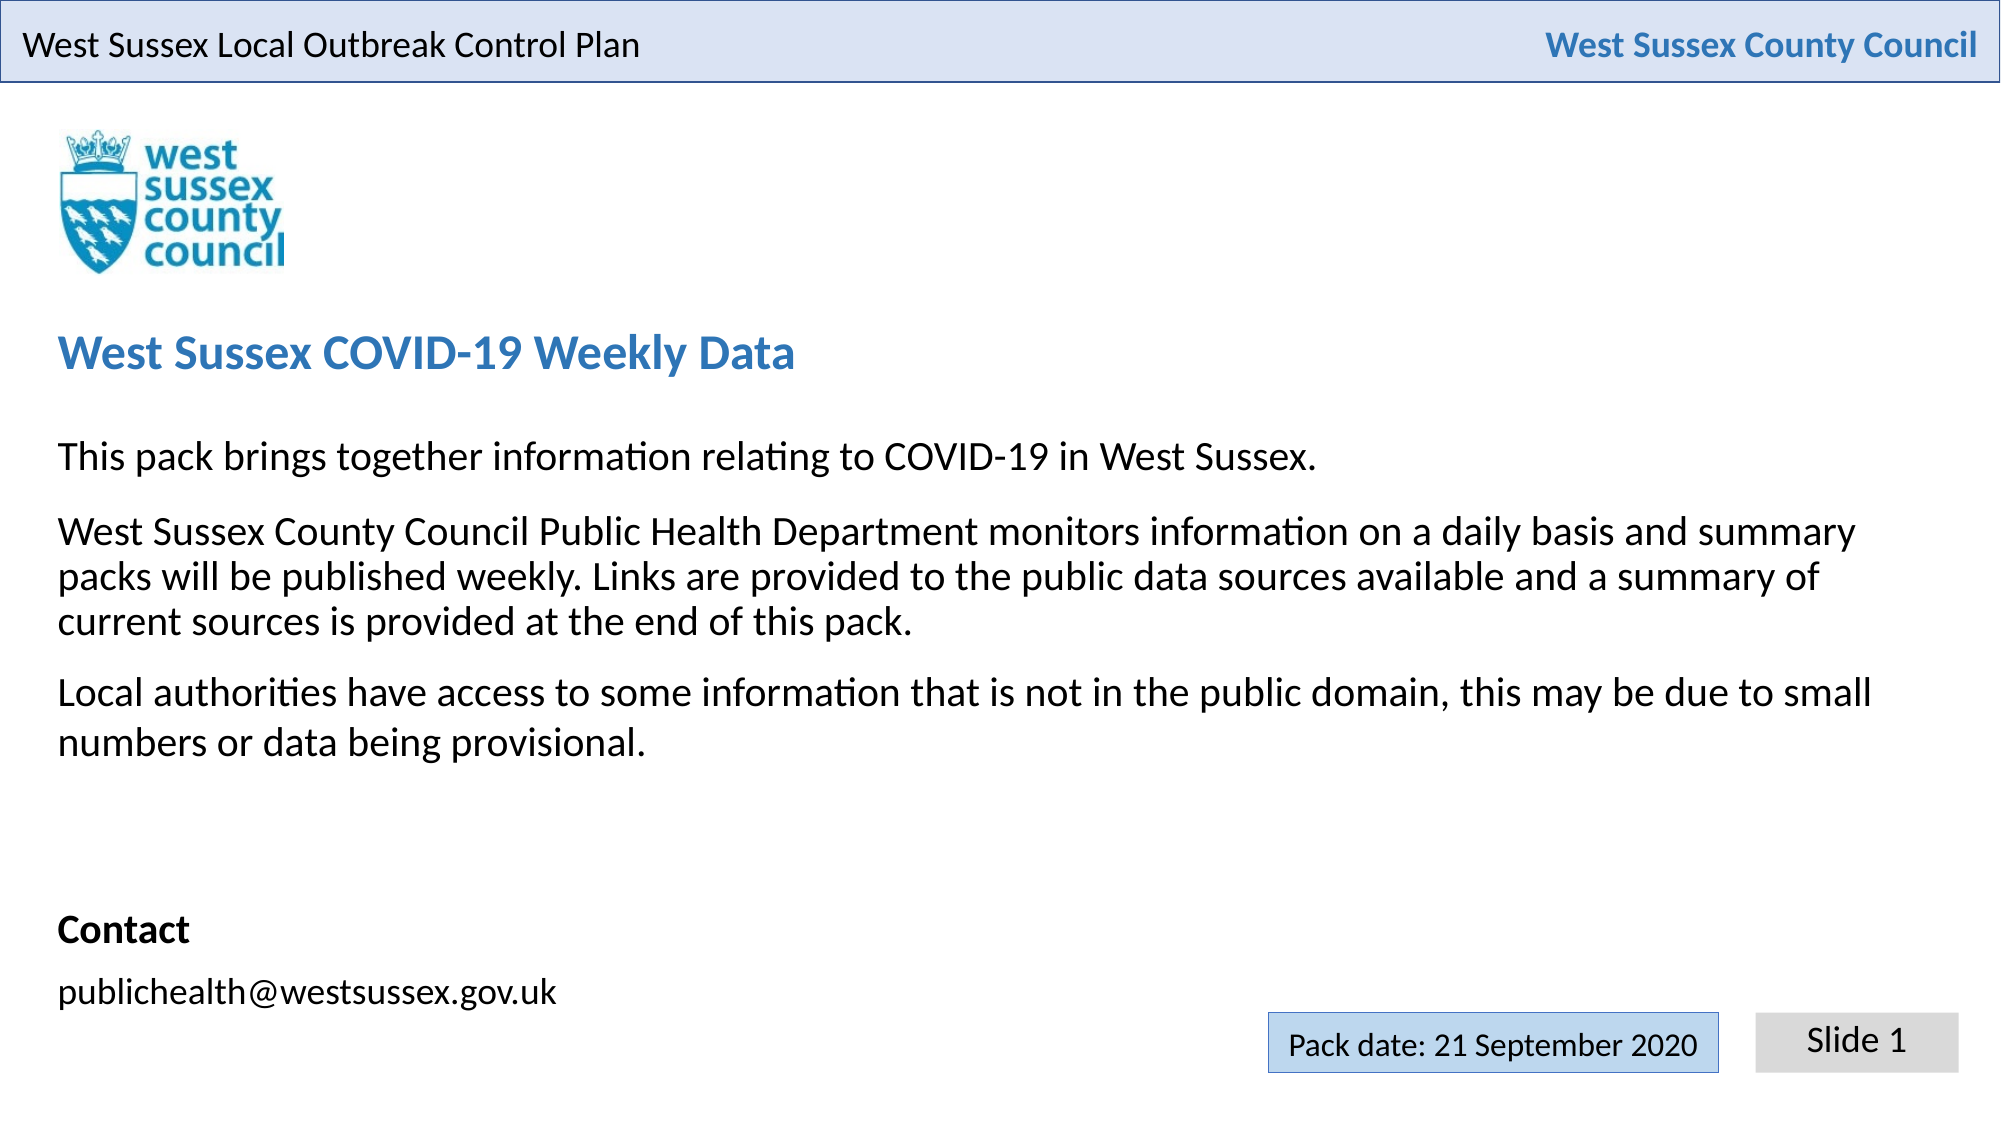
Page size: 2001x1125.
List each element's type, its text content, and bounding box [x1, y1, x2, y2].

list Slide 1 [1755, 1012, 1959, 1073]
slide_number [1268, 1012, 1719, 1073]
picture [59, 129, 284, 276]
list Contact [42, 900, 496, 964]
list This pack brings together information relating to COVID-19 in West Sussex. West Sussex County Council Public Health Department monitors information on a daily basis and summary packs will be published weekly. Links are provided to the public data sources available and a summary of current sources is provided at the end of this pack. Local authorities have access to some information that is not in the public domain, this may be due to small numbers or data being provisional. [42, 427, 1928, 817]
list publichealth@westsussex.gov.uk [42, 964, 603, 1020]
list West Sussex COVID-19 Weekly Data [42, 318, 1128, 394]
